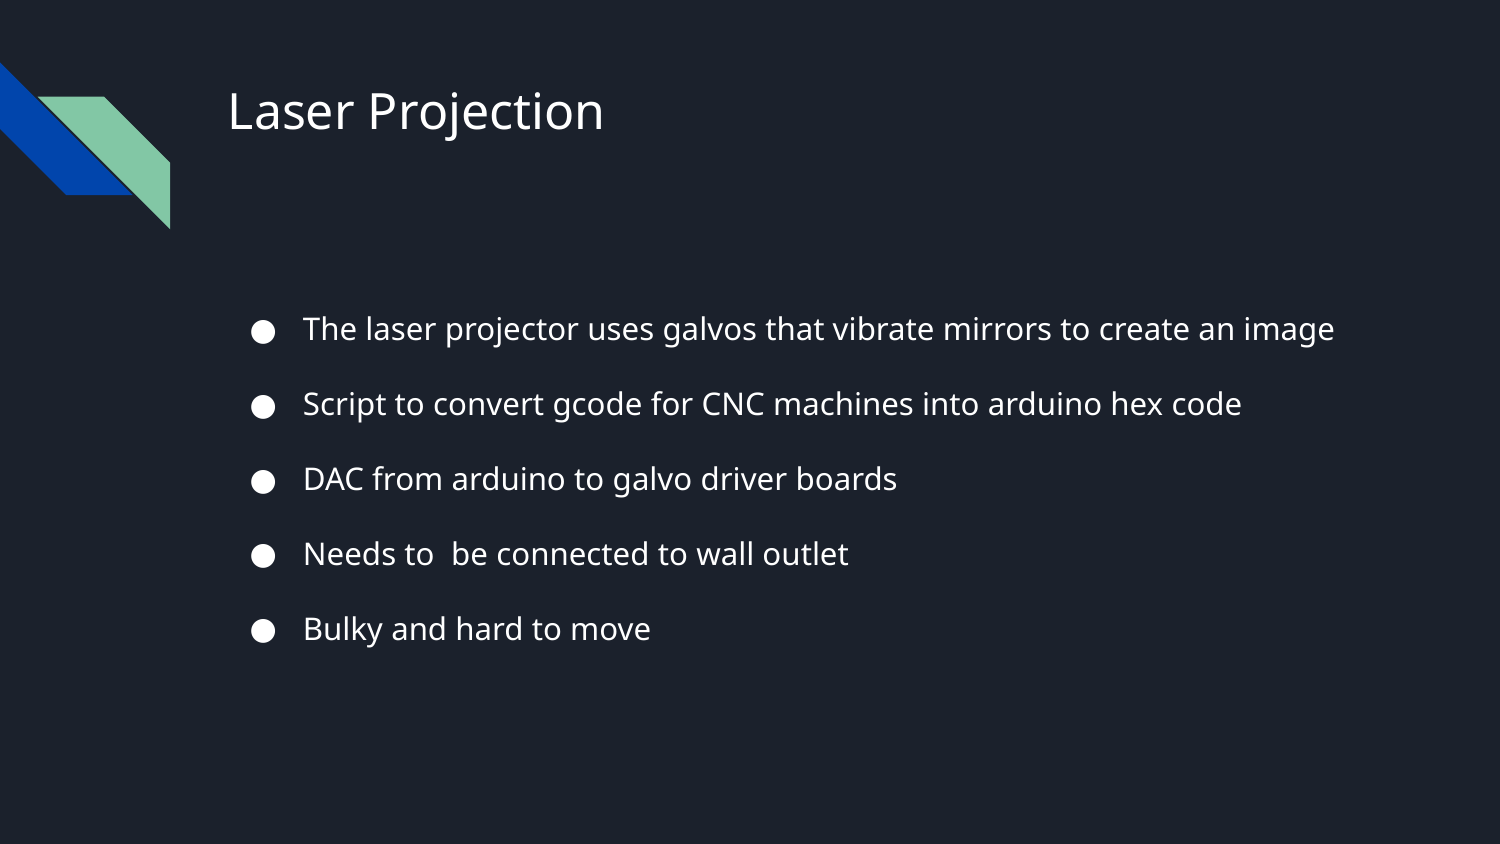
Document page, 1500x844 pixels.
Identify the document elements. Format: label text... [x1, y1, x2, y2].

title Laser Projection [212, 64, 1368, 215]
list The laser projector uses galvos that vibrate mirrors to create an image Script to convert gcode for CNC machines into arduino hex code DAC from arduino to galvo driver boards Needs to be connected to wall outlet Bulky and hard to move [212, 257, 1368, 735]
